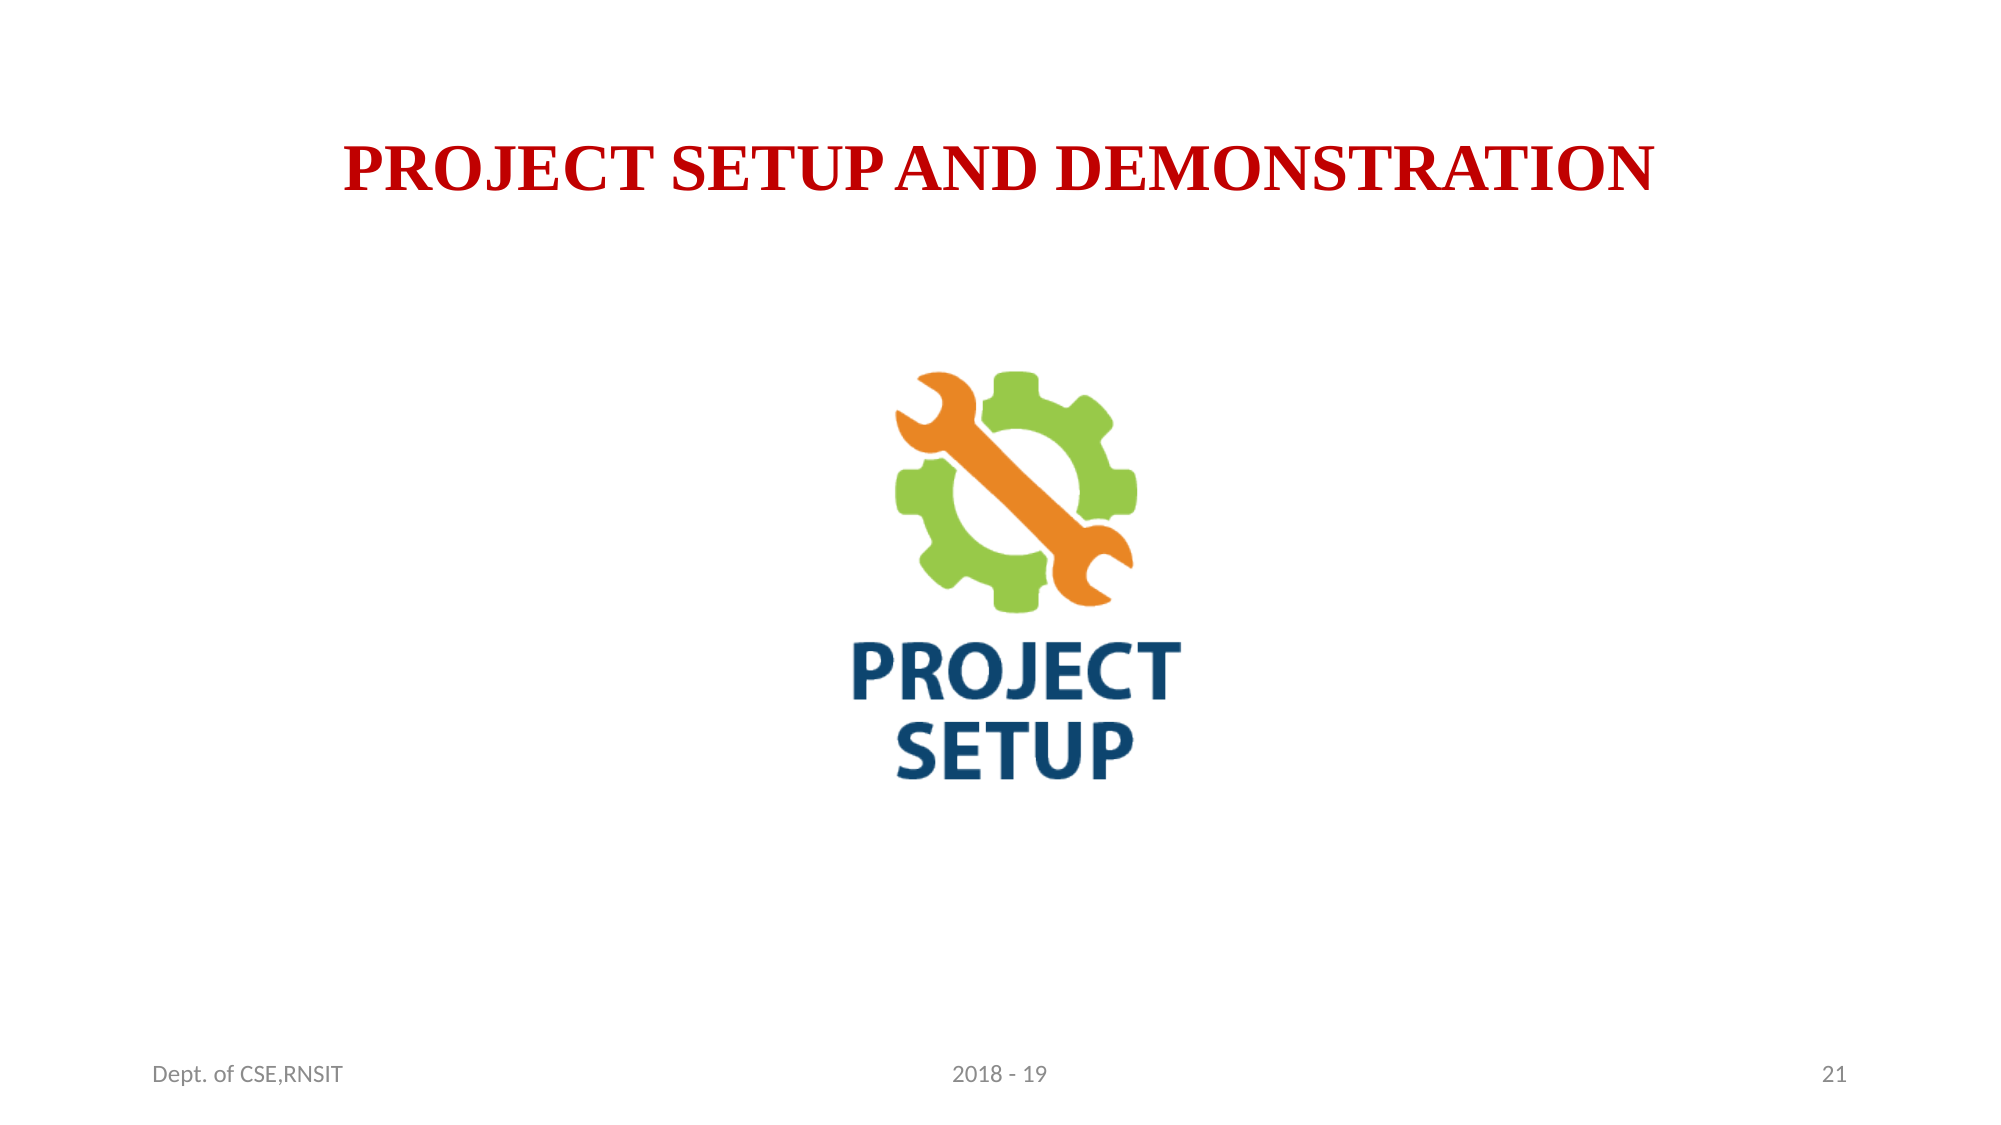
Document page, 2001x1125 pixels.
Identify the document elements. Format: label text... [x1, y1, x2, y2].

title PROJECT SETUP AND DEMONSTRATION [137, 59, 1863, 278]
footer 2018 - 19 [662, 1042, 1338, 1103]
slide_number Dept. of CSE,RNSIT [137, 1042, 588, 1103]
picture [687, 168, 1313, 794]
slide_number 21 [1412, 1042, 1863, 1103]
